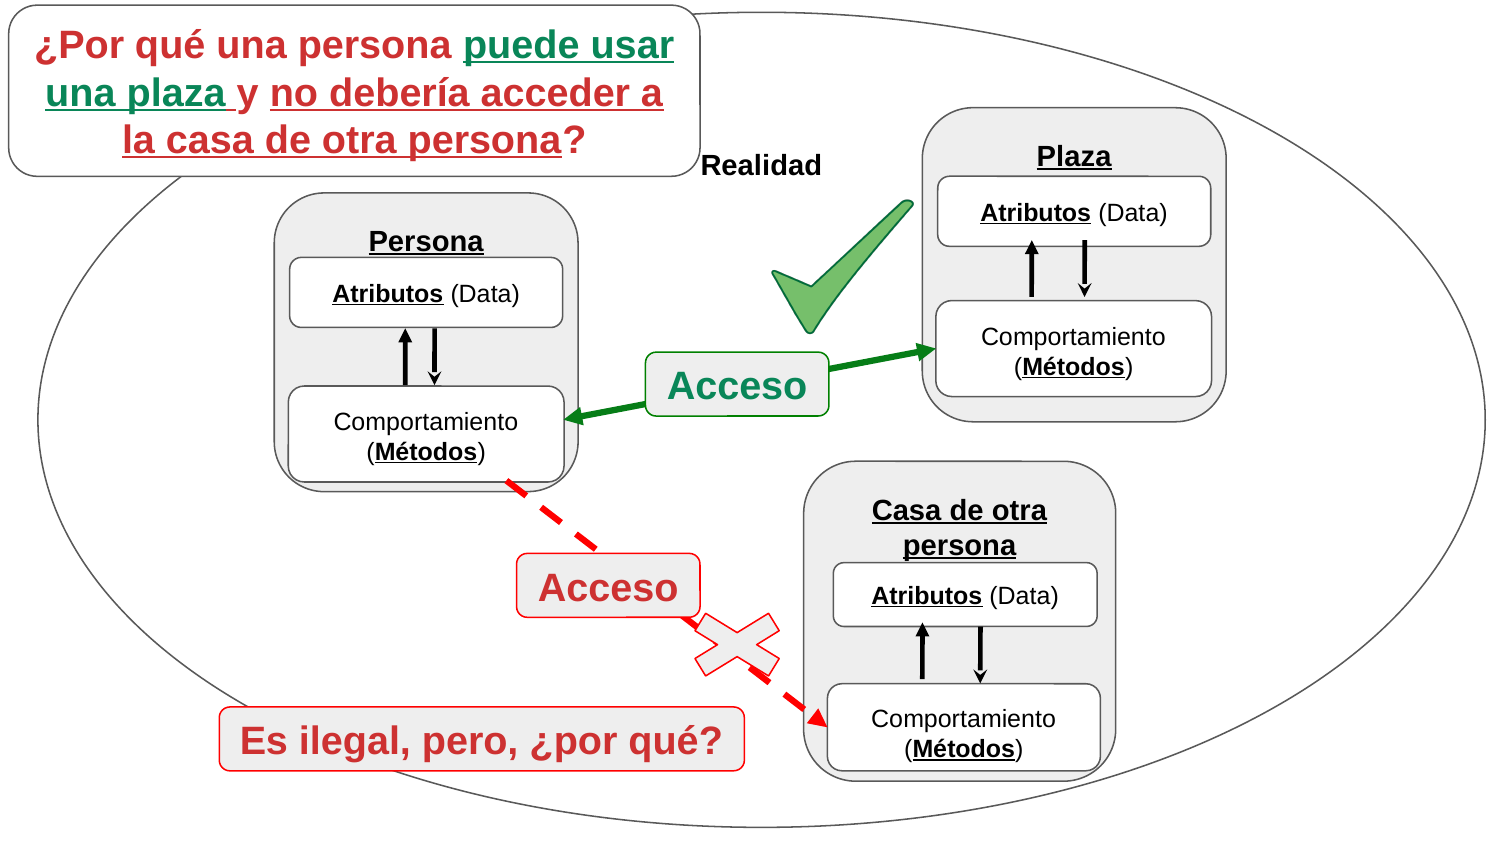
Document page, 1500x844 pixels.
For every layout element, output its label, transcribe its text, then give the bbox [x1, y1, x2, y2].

text_box Es ilegal, pero, ¿por qué? [219, 706, 745, 771]
text_box Casa de otra persona [803, 461, 1116, 782]
text_box Comportamiento (Métodos) [827, 683, 1101, 771]
picture [767, 195, 915, 343]
text_box Plaza [922, 107, 1227, 422]
text_box Comportamiento (Métodos) [288, 385, 565, 483]
text_box Atributos (Data) [937, 176, 1211, 247]
text_box Realidad [37, 12, 1486, 828]
text_box ¿Por qué una persona puede usar una plaza y no debería acceder a la casa de otra persona? [8, 5, 701, 177]
text_box Comportamiento (Métodos) [935, 300, 1212, 397]
text_box Atributos (Data) [289, 257, 563, 328]
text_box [506, 480, 828, 728]
text_box Atributos (Data) [833, 562, 1098, 627]
text_box Persona [274, 192, 579, 492]
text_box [563, 348, 937, 420]
